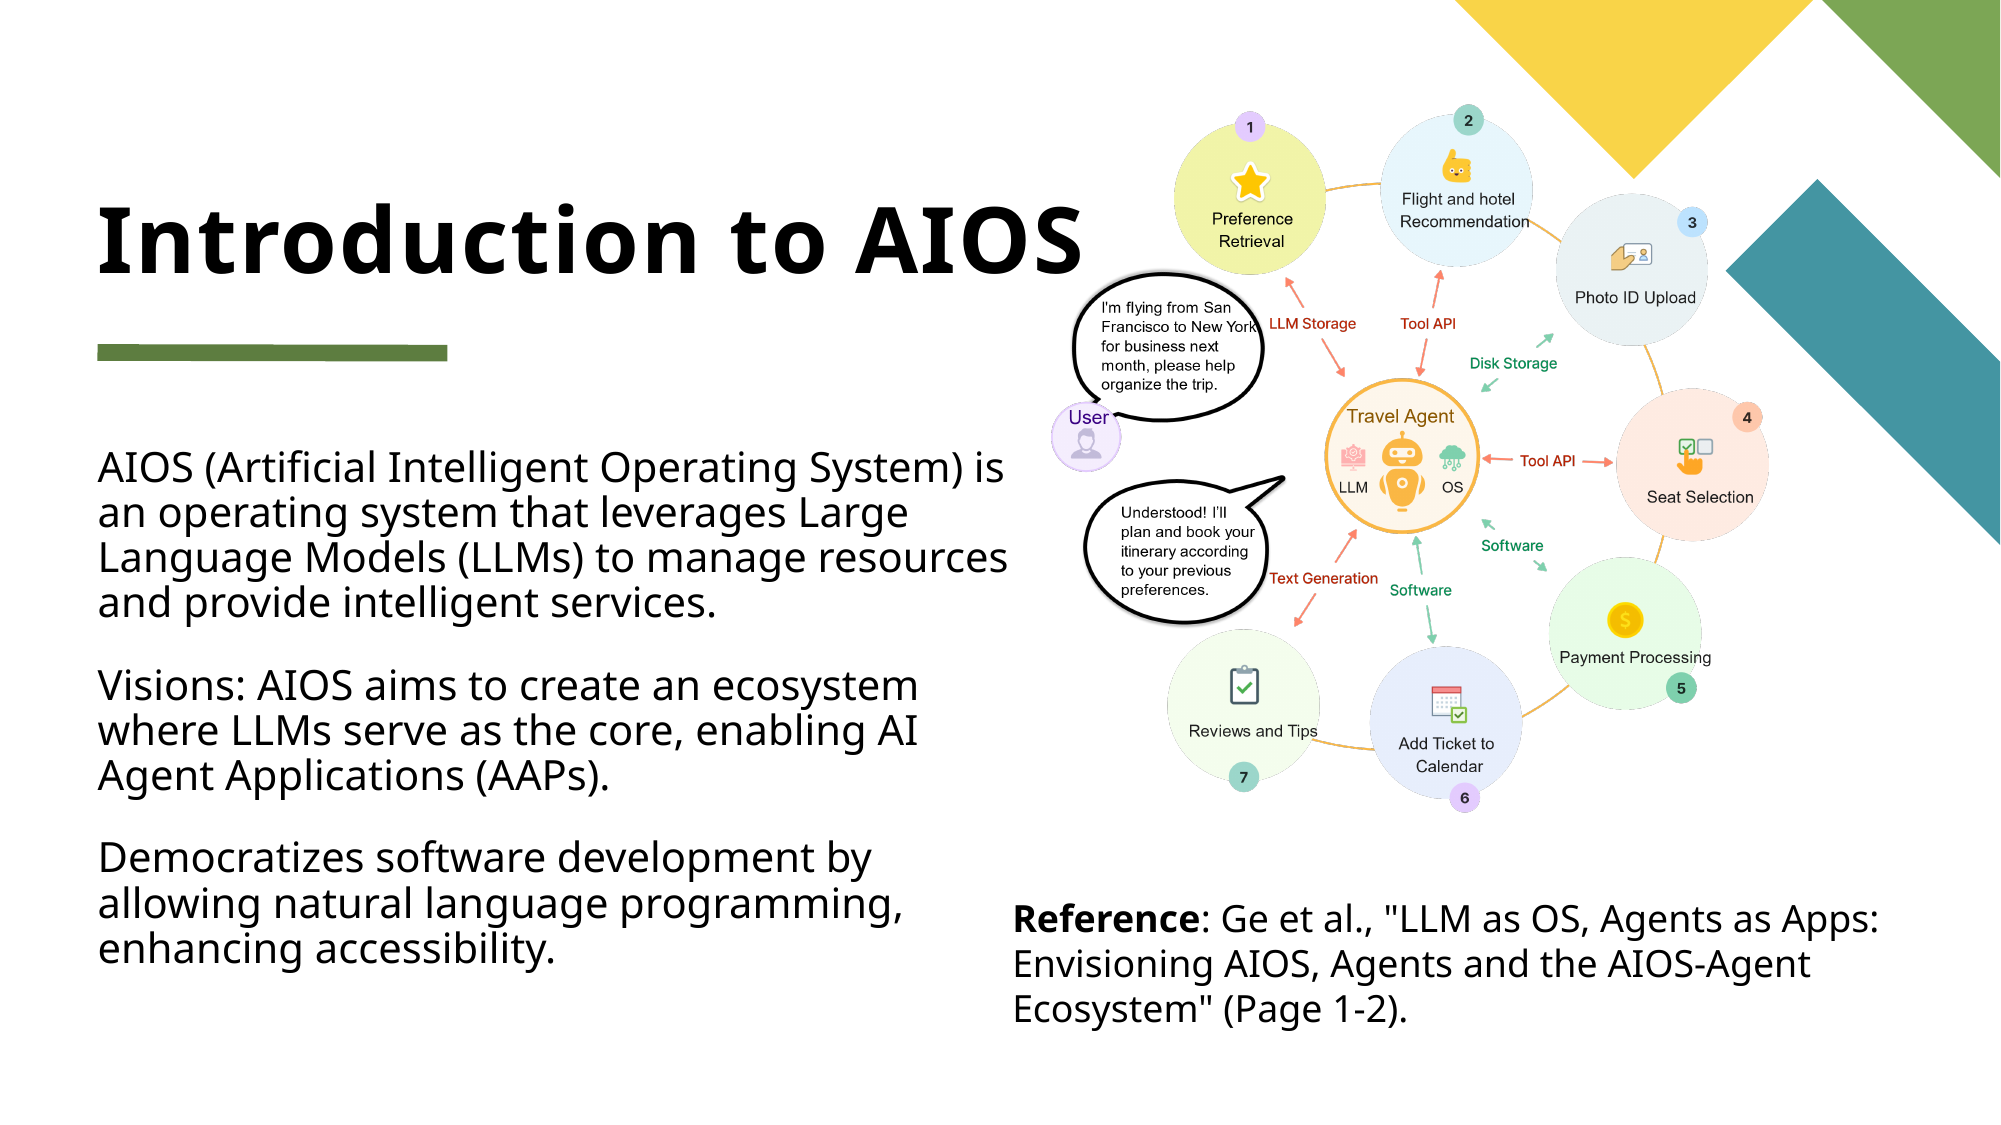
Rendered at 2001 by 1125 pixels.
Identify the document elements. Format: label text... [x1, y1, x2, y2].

text_box Reference: Ge et al., "LLM as OS, Agents as Apps: Envisioning AIOS, Agents and the AIOS-Agent Ecosystem" (Page 1-2). [997, 887, 1988, 1038]
picture [1032, 104, 1782, 814]
title Introduction to AIOS [97, 32, 1898, 291]
list AIOS (Artificial Intelligent Operating System) is an operating system that leverages Large Language Models (LLMs) to manage resources and provide intelligent services. Visions: AIOS aims to create an ecosystem where LLMs serve as the core, enabling AI Agent Applications (AAPs). Democratizes software development by allowing natural language programming, enhancing accessibility. [97, 439, 1041, 1030]
